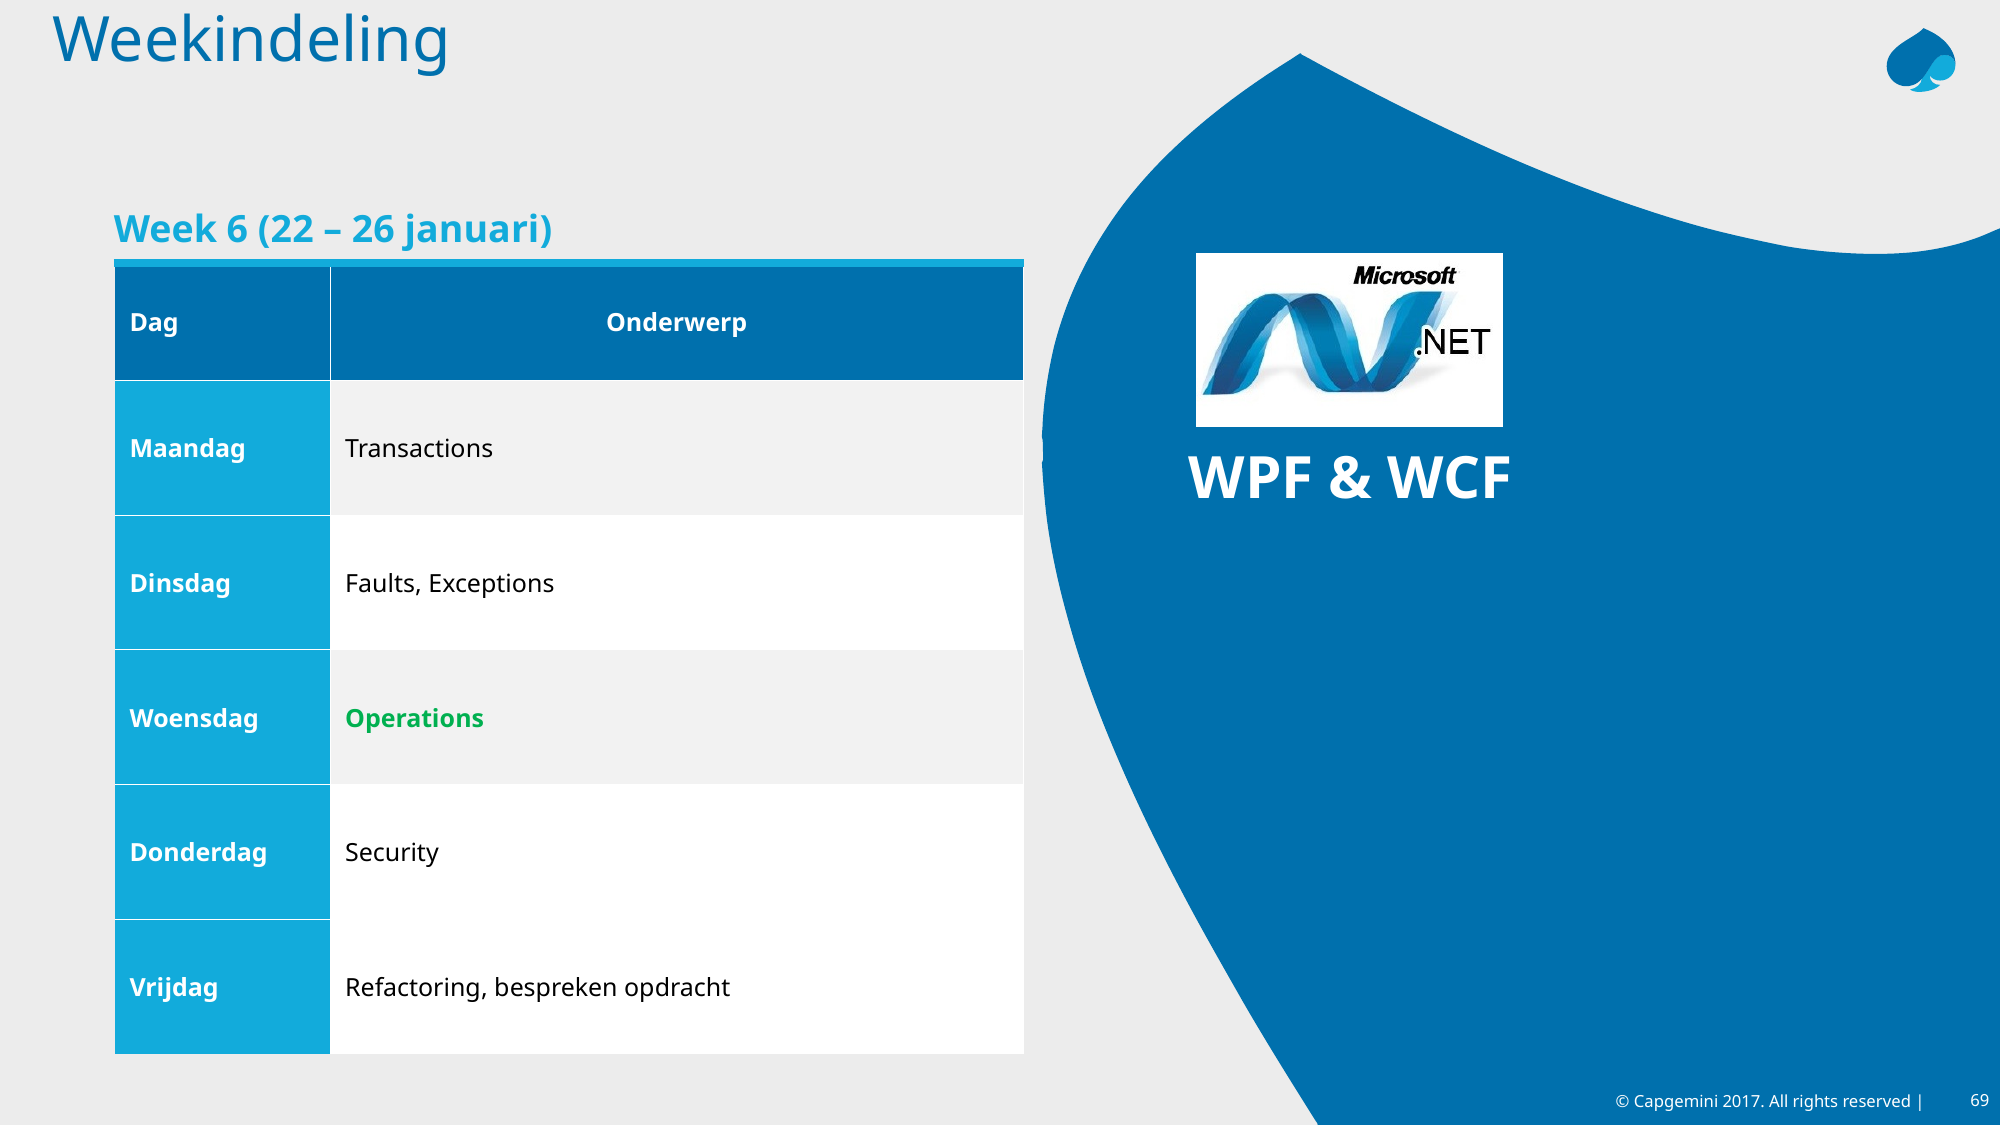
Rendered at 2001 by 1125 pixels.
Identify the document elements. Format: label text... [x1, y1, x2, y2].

list WPF & WCF [1174, 443, 1715, 515]
table_cell Faults, Exceptions [331, 516, 1023, 649]
table_cell Dinsdag [115, 516, 330, 649]
table_cell Woensdag [115, 650, 330, 784]
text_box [1249, 427, 1445, 433]
table_cell Refactoring, bespreken opdracht [331, 920, 1023, 1054]
title Weekindeling [37, 0, 1142, 182]
table_cell Security [331, 785, 1023, 919]
table_cell Transactions [331, 381, 1023, 515]
picture [1196, 253, 1503, 427]
table_header Onderwerp [331, 267, 1023, 380]
table_cell Operations [331, 650, 1023, 784]
table_cell Maandag [115, 381, 330, 515]
text_box Week 6 (22 – 26 januari) [114, 193, 977, 251]
table_cell Vrijdag [115, 920, 330, 1054]
table_cell Donderdag [115, 785, 330, 919]
table_header Dag [115, 267, 330, 380]
